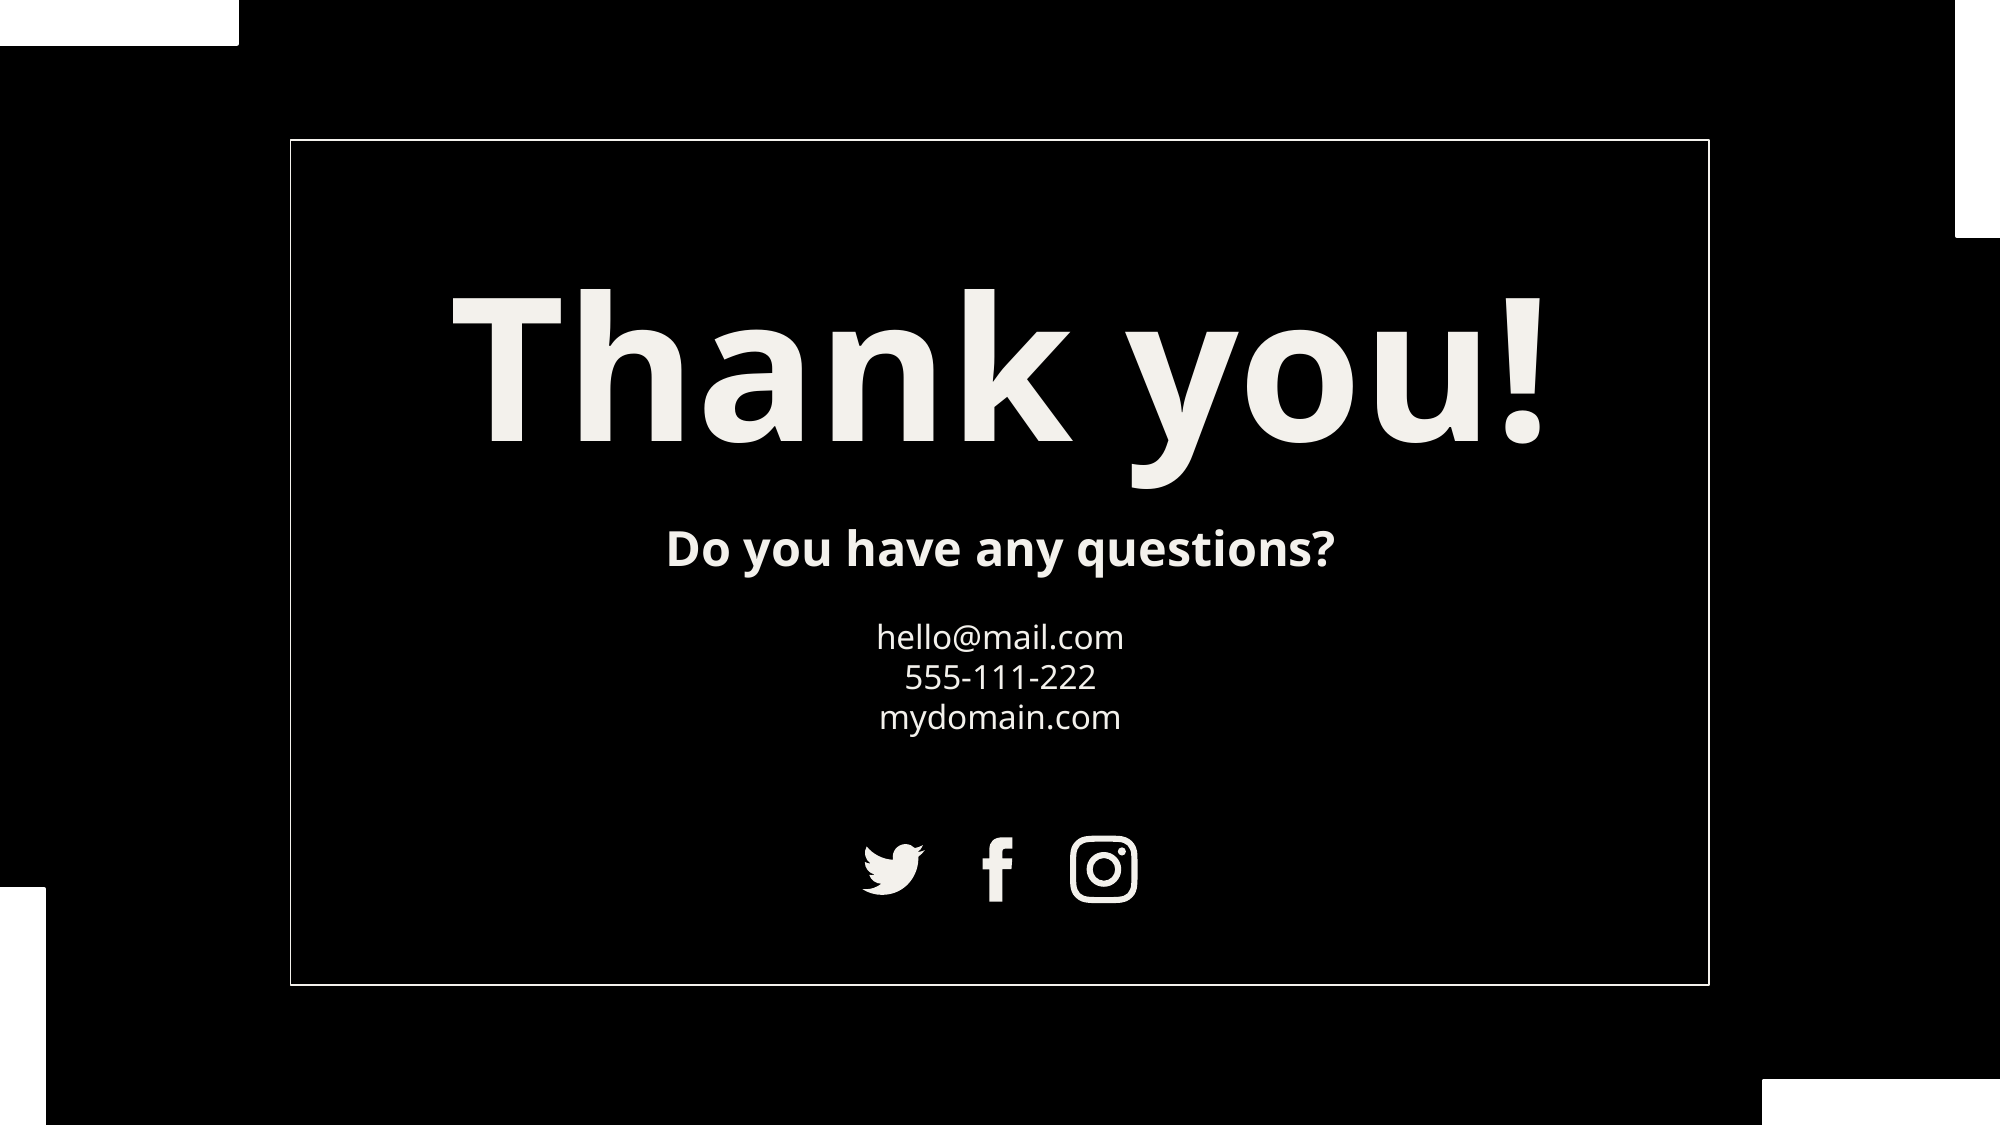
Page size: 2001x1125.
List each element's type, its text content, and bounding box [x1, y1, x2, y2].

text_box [1069, 835, 1138, 904]
text_box [0, 0, 239, 46]
text_box [1955, 0, 2000, 238]
text_box [1762, 1079, 2000, 1125]
text_box [0, 887, 46, 1125]
text_box [982, 837, 1013, 902]
list hello@mail.com 555-111-222 mydomain.com [292, 596, 1710, 810]
subtitle Do you have any questions? [292, 509, 1710, 596]
text_box [862, 844, 925, 895]
title Thank you! [292, 221, 1710, 509]
